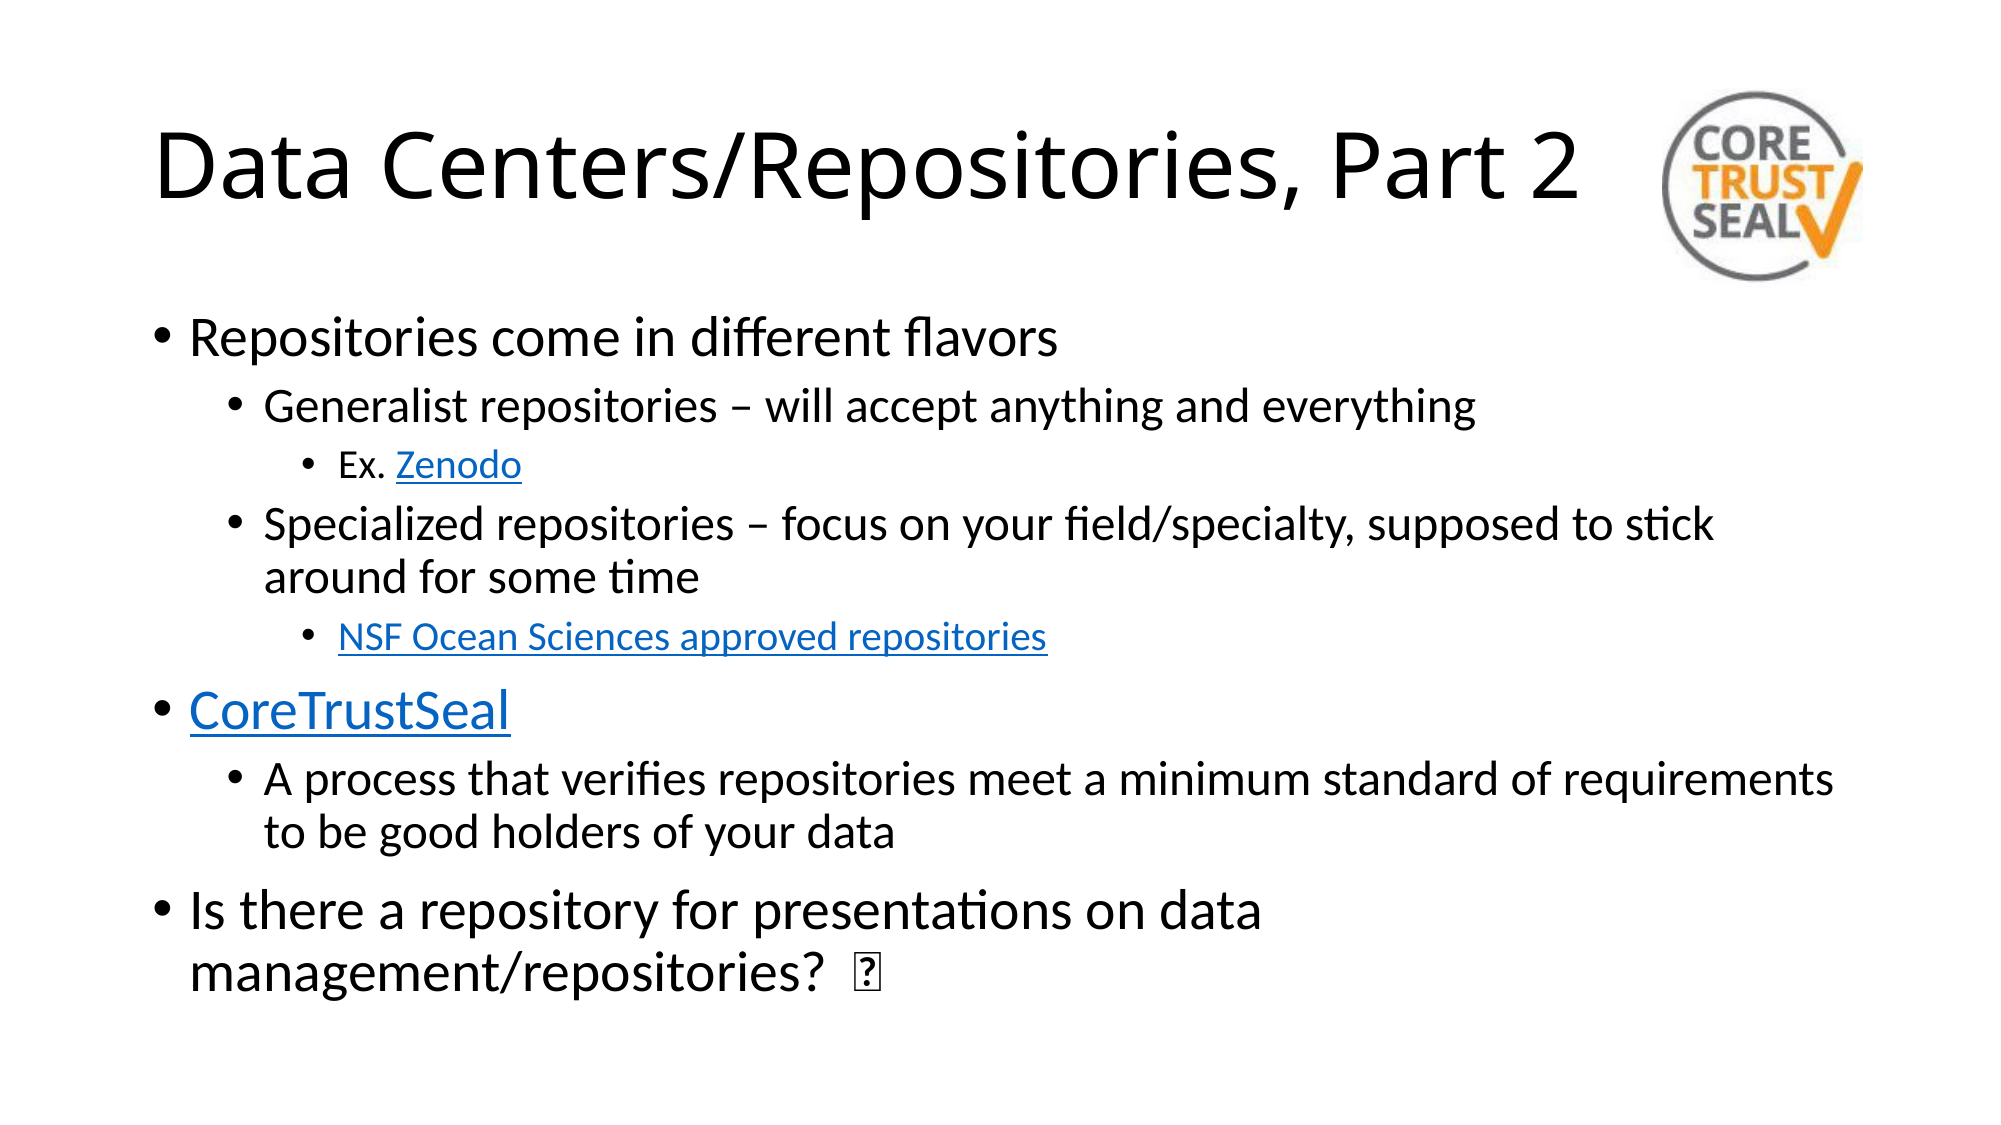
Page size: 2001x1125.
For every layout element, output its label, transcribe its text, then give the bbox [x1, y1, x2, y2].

picture [1662, 88, 1863, 289]
list Repositories come in different flavors Generalist repositories – will accept anything and everything Ex. Zenodo Specialized repositories – focus on your field/specialty, supposed to stick around for some time NSF Ocean Sciences approved repositories CoreTrustSeal A process that verifies repositories meet a minimum standard of requirements to be good holders of your data Is there a repository for presentations on data management/repositories? 🤔 [137, 299, 1863, 1014]
title Data Centers/Repositories, Part 2 [137, 59, 1863, 278]
